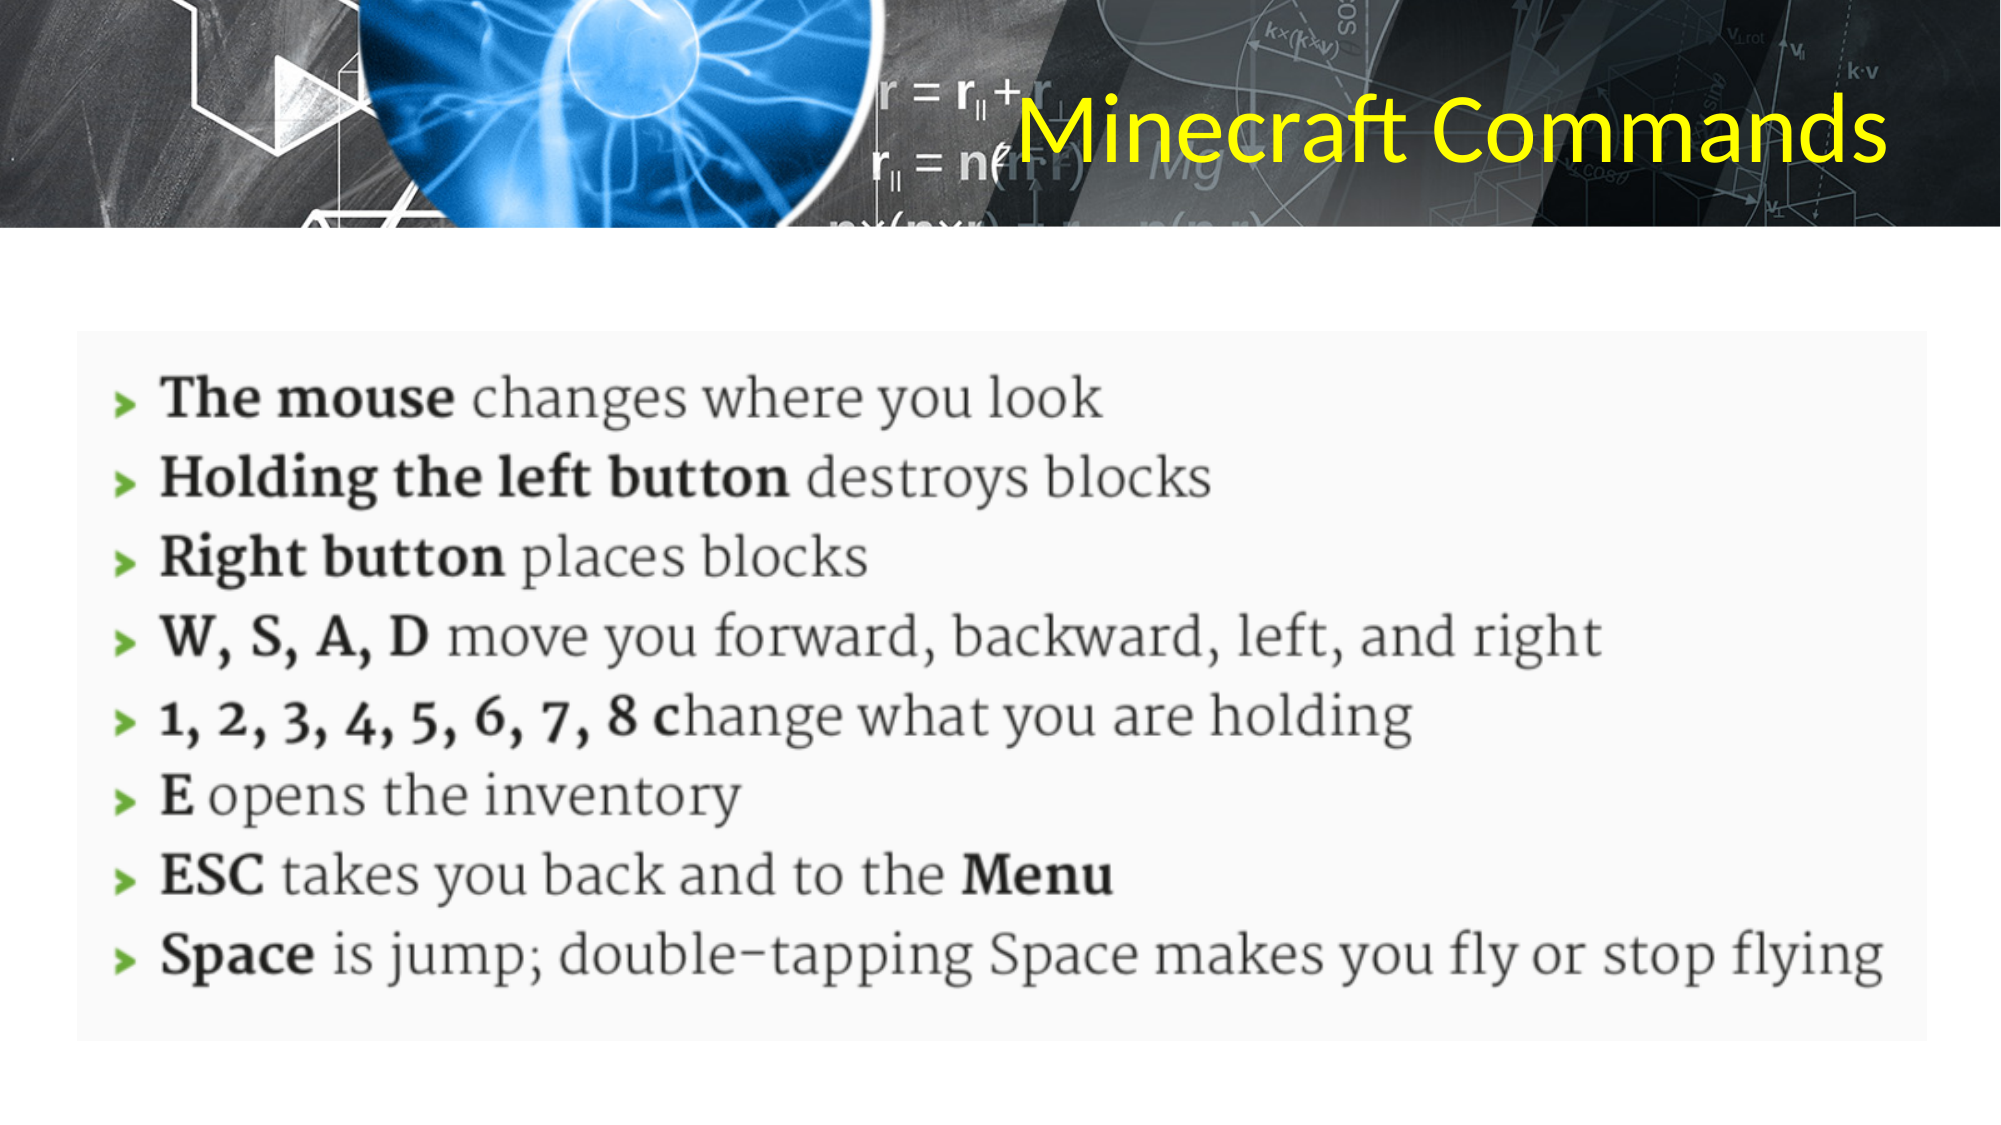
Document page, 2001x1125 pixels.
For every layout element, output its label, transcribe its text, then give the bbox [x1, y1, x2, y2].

picture [0, 0, 2001, 1125]
title Minecraft Commands [98, 39, 1905, 207]
